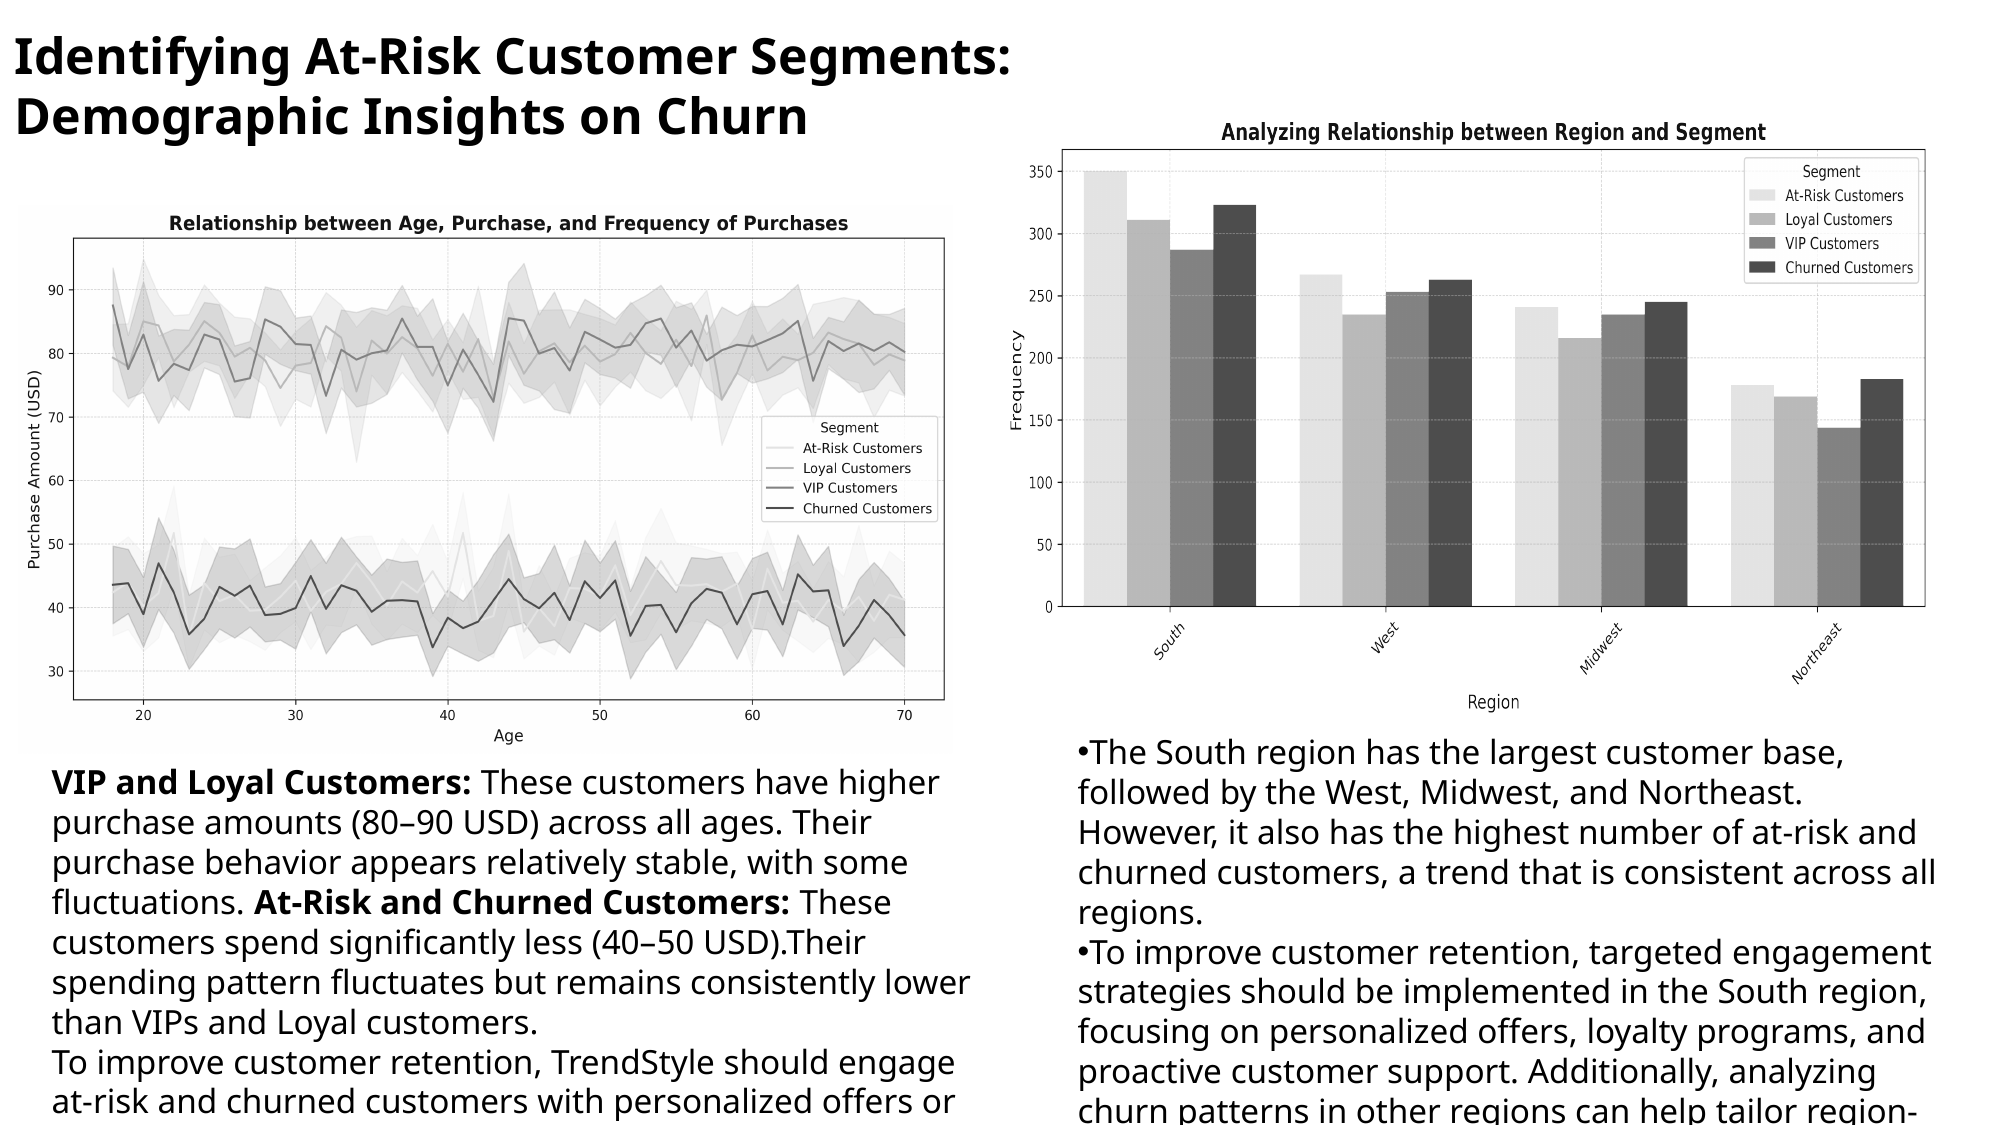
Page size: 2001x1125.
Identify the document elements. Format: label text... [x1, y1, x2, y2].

text_box [18, 204, 954, 755]
text_box Identifying At-Risk Customer Segments: Demographic Insights on Churn [0, 17, 1280, 212]
text_box The South region has the largest customer base, followed by the West, Midwest, and Northeast. However, it also has the highest number of at-risk and churned customers, a trend that is consistent across all regions. To improve customer retention, targeted engagement strategies should be implemented in the South region, focusing on personalized offers, loyalty programs, and proactive customer support. Additionally, analyzing churn patterns in other regions can help tailor region-specific retention initiatives. [1062, 723, 1963, 1125]
text_box VIP and Loyal Customers: These customers have higher purchase amounts (80–90 USD) across all ages. Their purchase behavior appears relatively stable, with some fluctuations. At-Risk and Churned Customers: These customers spend significantly less (40–50 USD).Their spending pattern fluctuates but remains consistently lower than VIPs and Loyal customers. To improve customer retention, TrendStyle should engage at-risk and churned customers with personalized offers or discounts to boost retention. [36, 753, 1000, 1125]
text_box [999, 109, 1935, 725]
